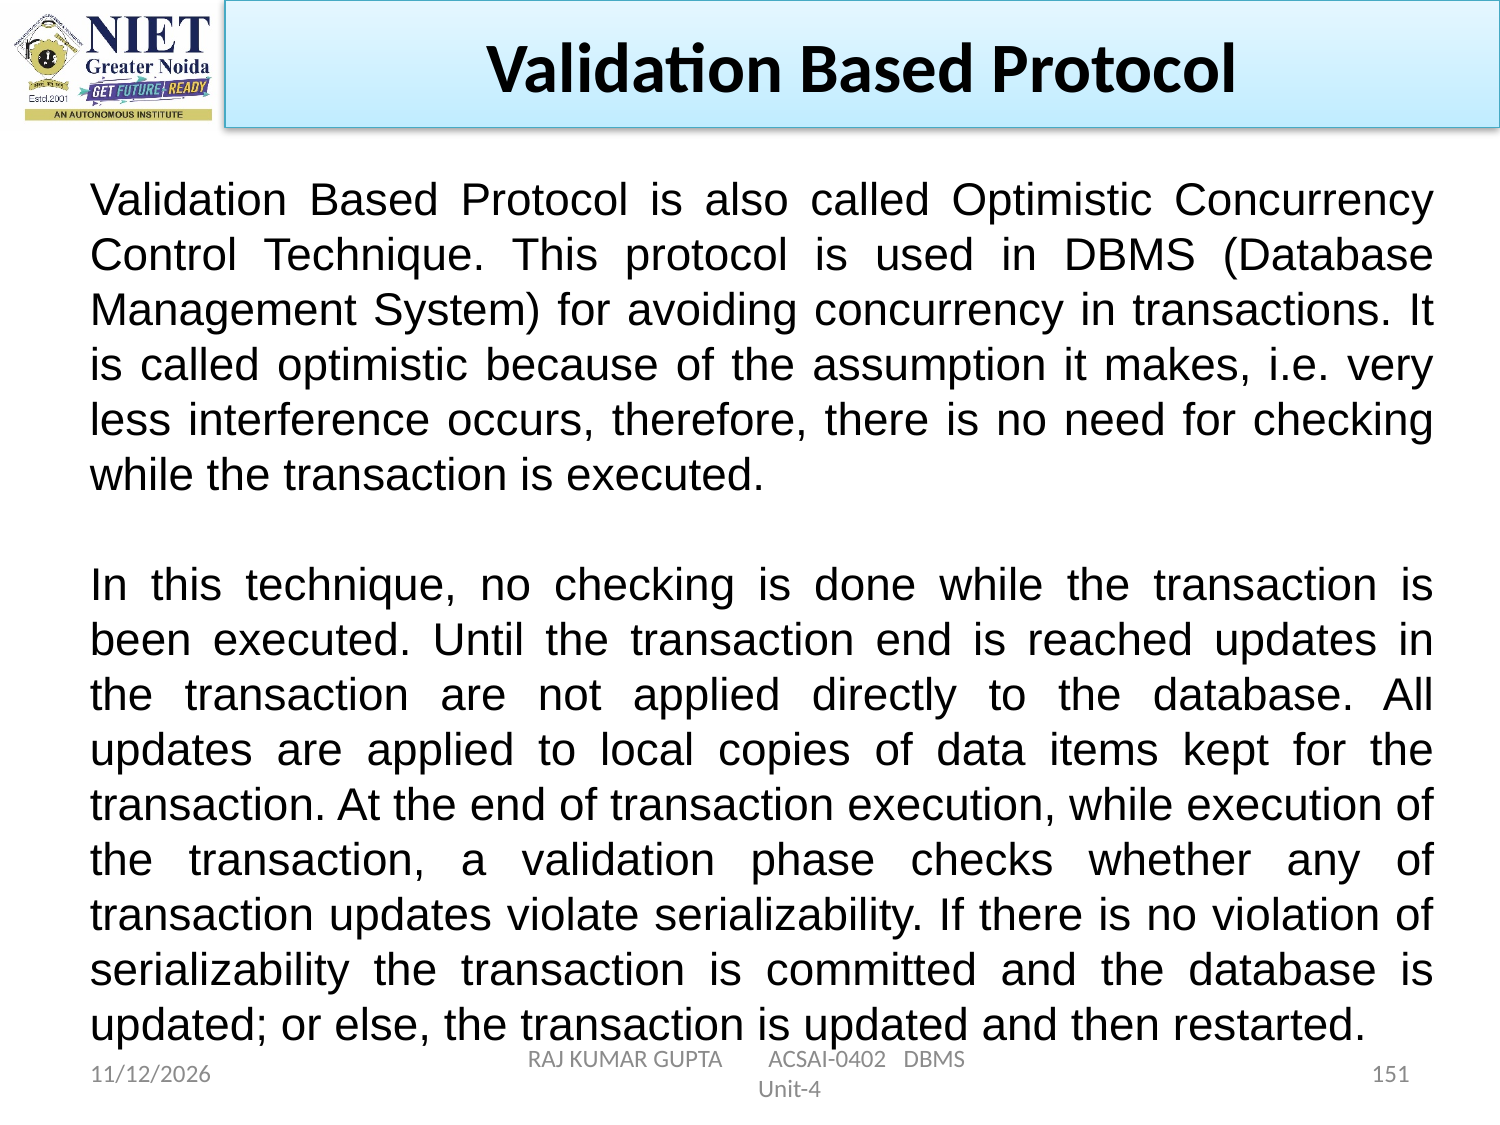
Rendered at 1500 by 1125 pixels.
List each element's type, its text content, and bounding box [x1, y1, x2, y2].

text_box Validation Based Protocol is also called Optimistic Concurrency Control Technique. This protocol is used in DBMS (Database Management System) for avoiding concurrency in transactions. It is called optimistic because of the assumption it makes, i.e. very less interference occurs, therefore, there is no need for checking while the transaction is executed. In this technique, no checking is done while the transaction is been executed. Until the transaction end is reached updates in the transaction are not applied directly to the database. All updates are applied to local copies of data items kept for the transaction. At the end of transaction execution, while execution of the transaction, a validation phase checks whether any of transaction updates violate serializability. If there is no violation of serializability the transaction is committed and the database is updated; or else, the transaction is updated and then restarted. [75, 162, 1450, 1112]
footer RAJ KUMAR GUPTA ACSAI-0402 DBMS Unit-4 [512, 1042, 988, 1103]
picture [0, 2, 226, 131]
title Validation Based Protocol [224, 0, 1500, 128]
